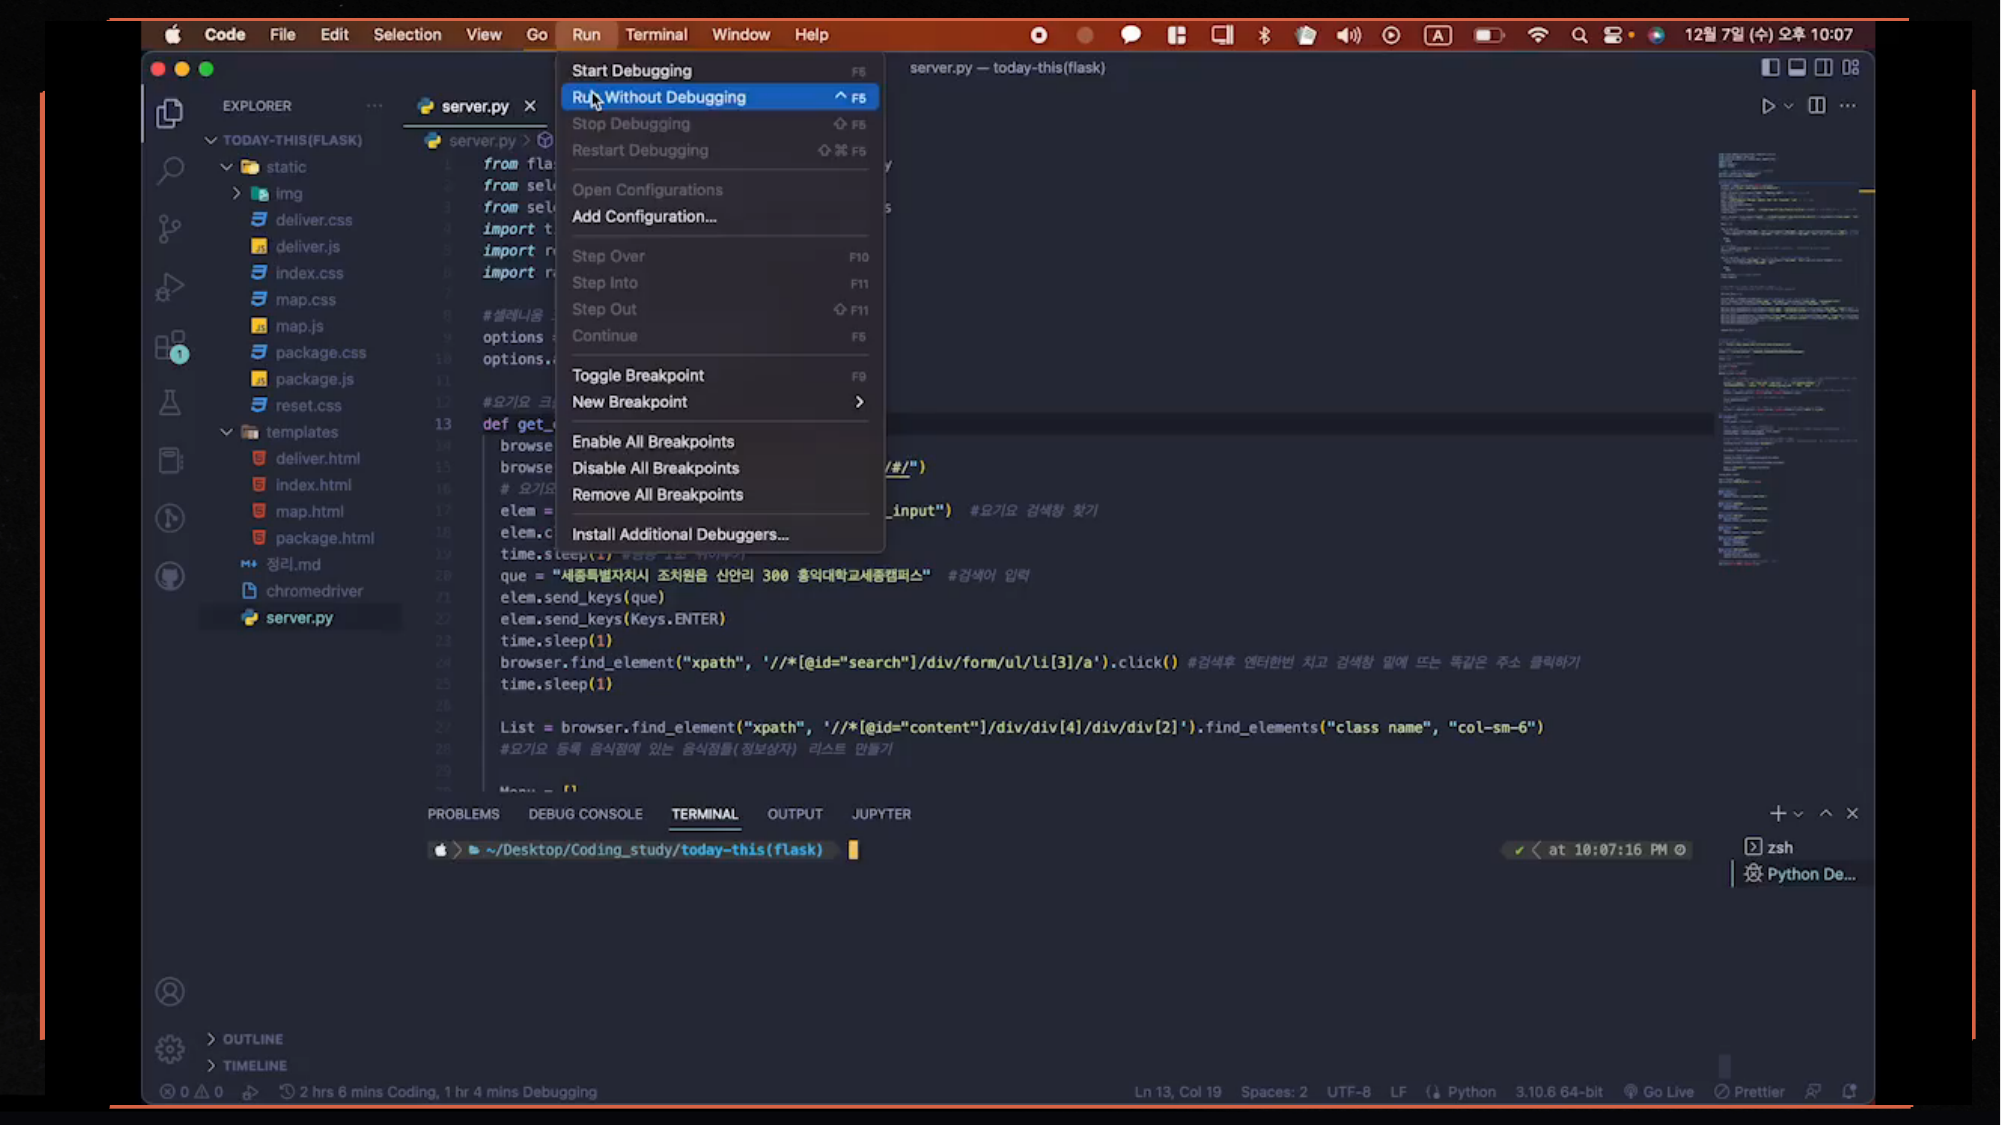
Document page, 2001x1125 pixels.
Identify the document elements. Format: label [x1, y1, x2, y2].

picture [0, 0, 2001, 1125]
text_box [44, 20, 1973, 1106]
